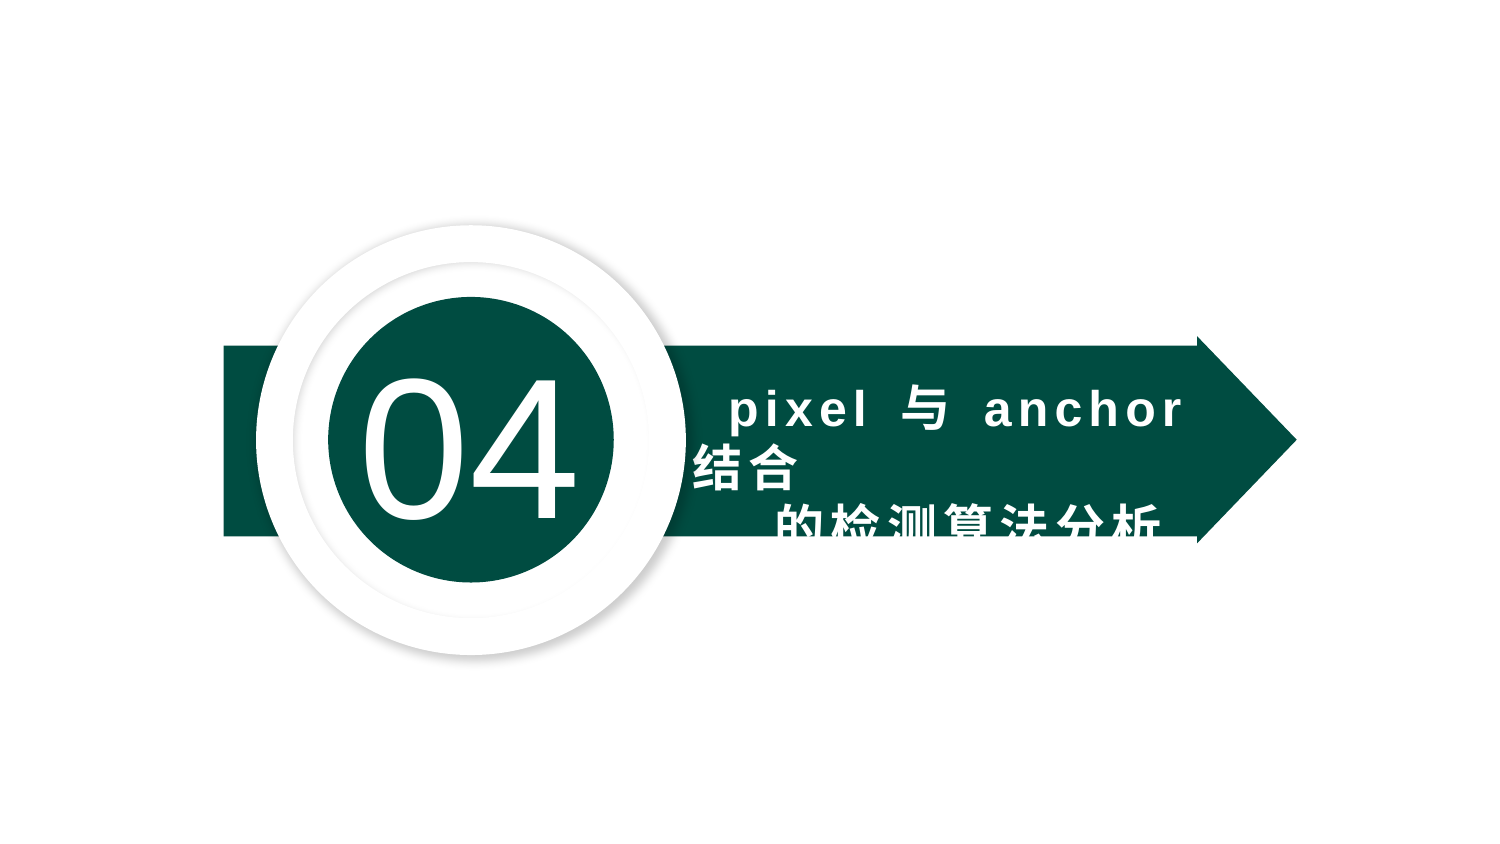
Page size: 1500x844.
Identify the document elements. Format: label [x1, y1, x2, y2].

text_box [256, 225, 686, 656]
text_box [686, 336, 1297, 544]
text_box [223, 336, 256, 544]
